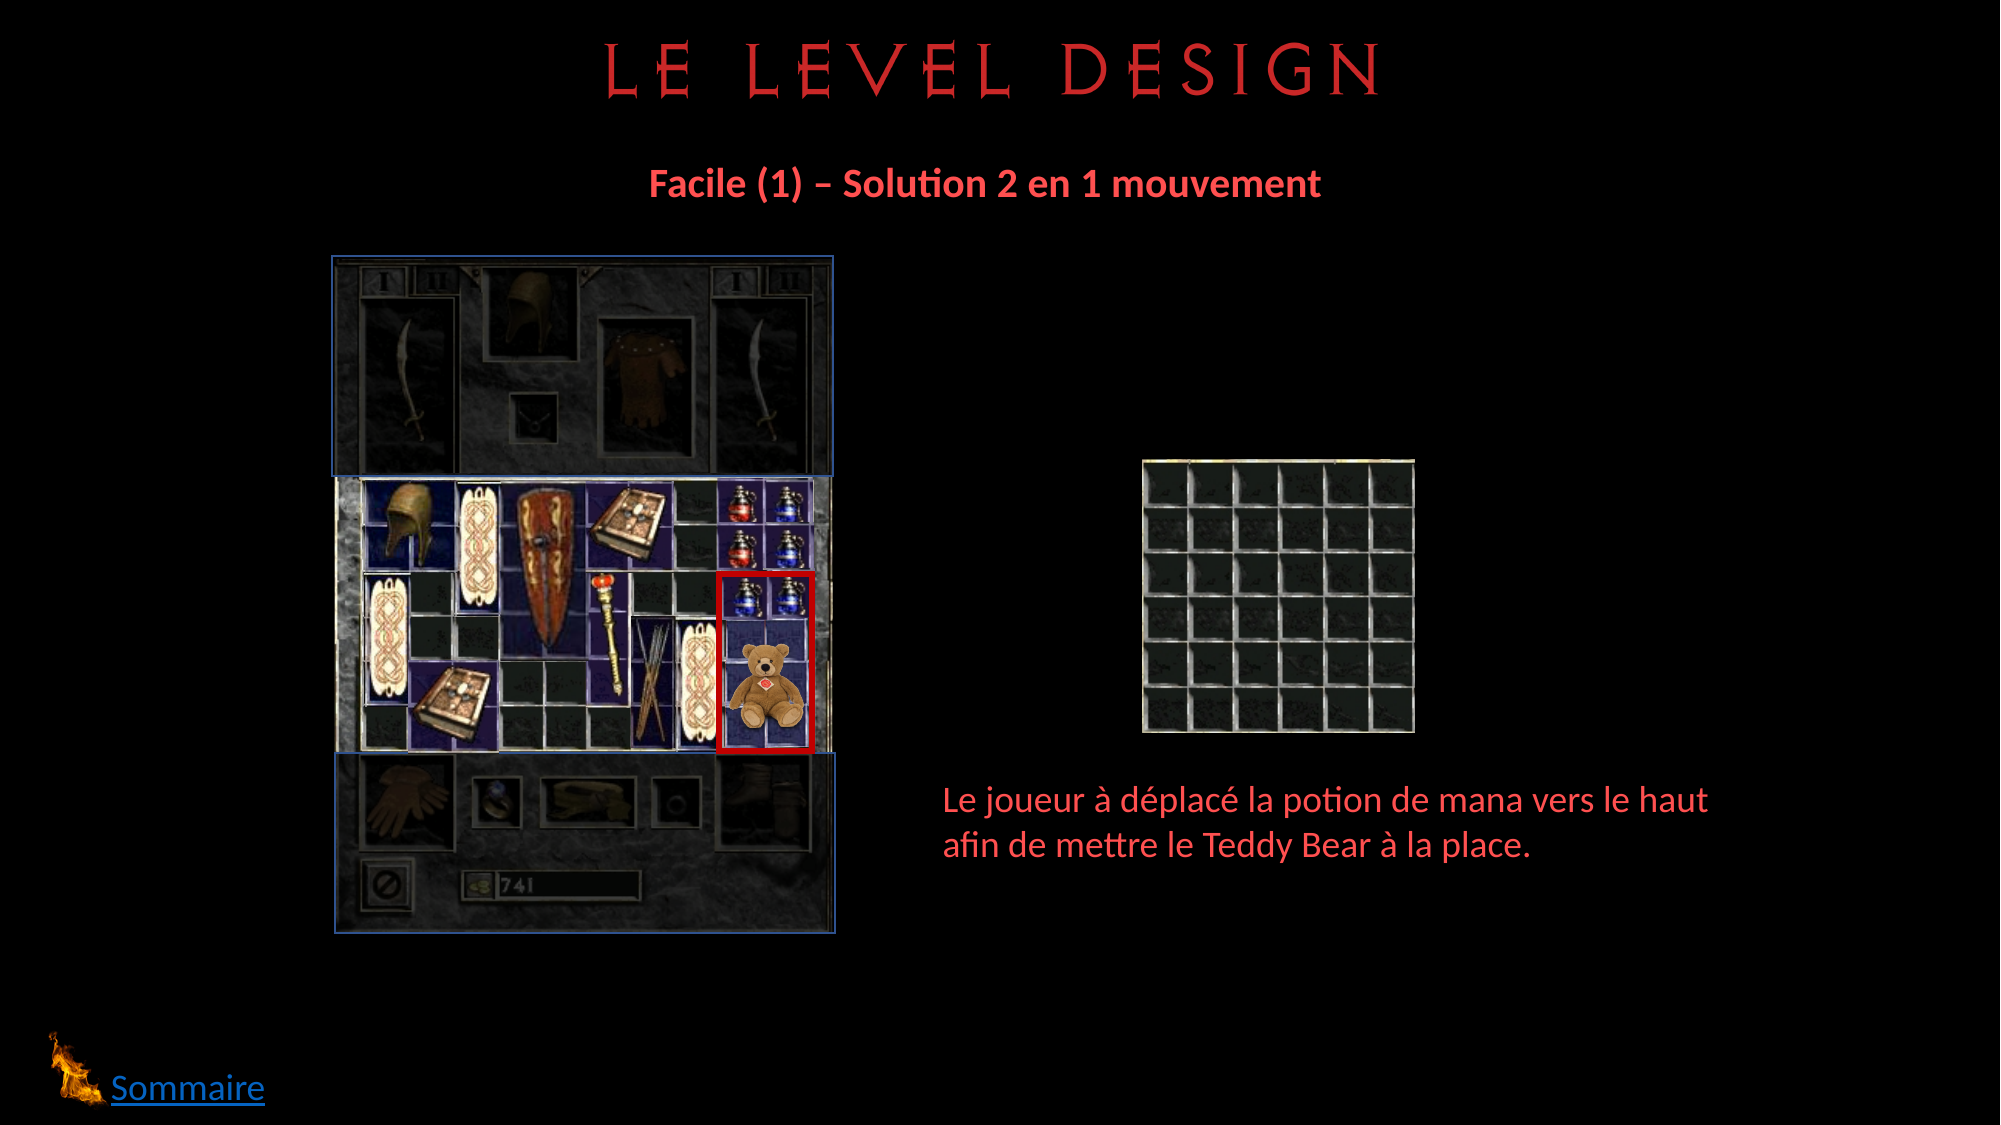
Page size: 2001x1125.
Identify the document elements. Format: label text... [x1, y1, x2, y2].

text_box Sommaire [96, 1055, 281, 1116]
picture [46, 1029, 131, 1115]
text_box [332, 256, 833, 477]
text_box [334, 259, 833, 933]
text_box Le joueur à déplacé la potion de mana vers le haut afin de mettre le Teddy Bear à la place. [927, 767, 1752, 873]
picture [1142, 459, 1415, 733]
text_box Facile (1) – Solution 2 en 1 mouvement [634, 148, 1338, 214]
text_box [723, 618, 821, 749]
picture [364, 478, 816, 754]
picture [604, 39, 1396, 100]
